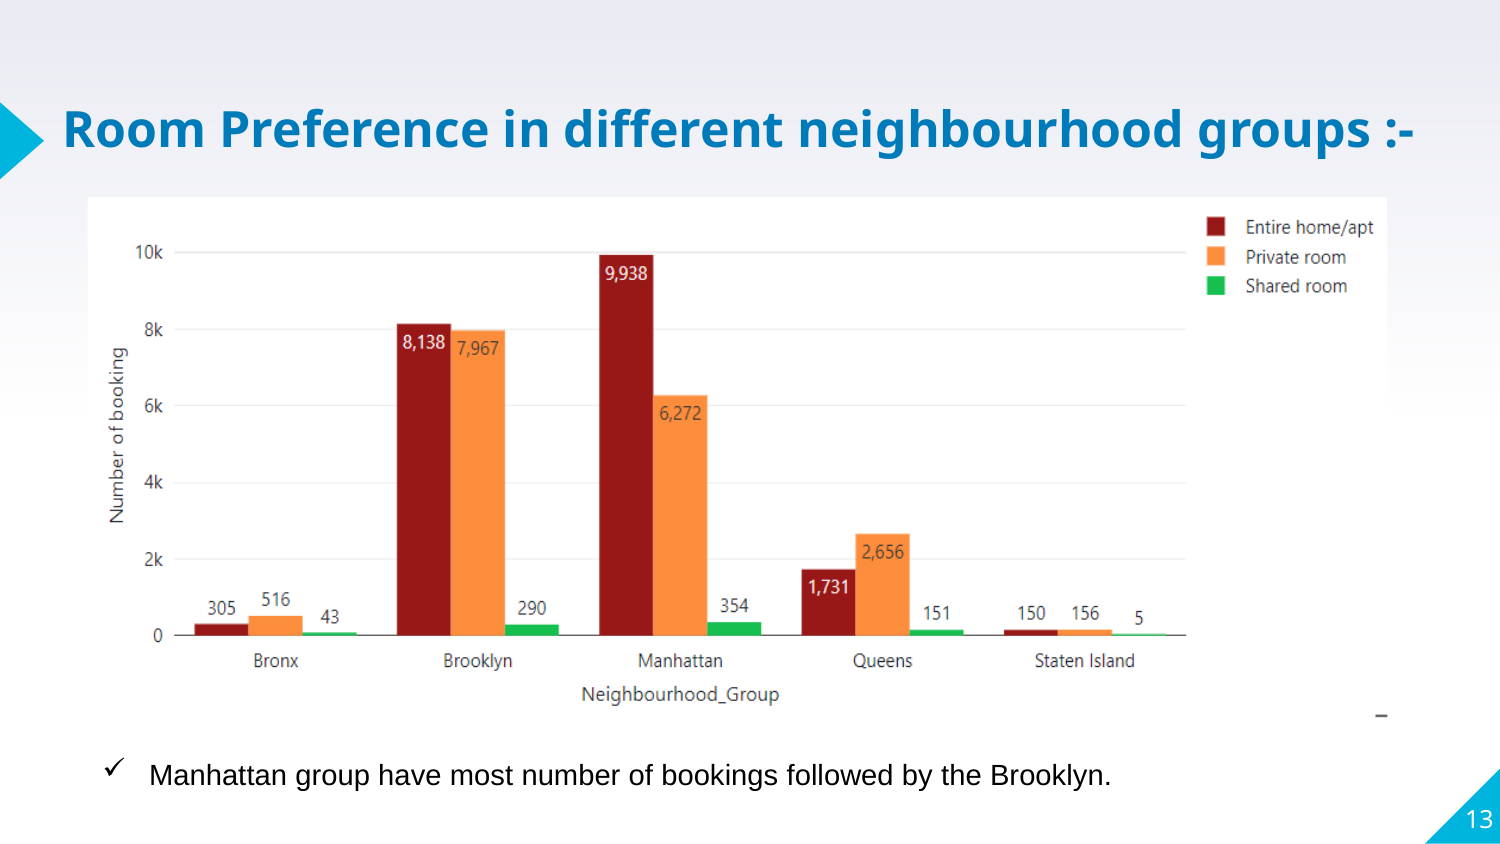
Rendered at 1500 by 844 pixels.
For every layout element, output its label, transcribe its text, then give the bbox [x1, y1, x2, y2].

picture [87, 197, 1388, 723]
text_box Manhattan group have most number of bookings followed by the Brooklyn. [87, 748, 1188, 799]
title Room Preference in different neighbourhood groups :- [62, 109, 1500, 287]
slide_number 13 [1418, 760, 1494, 838]
